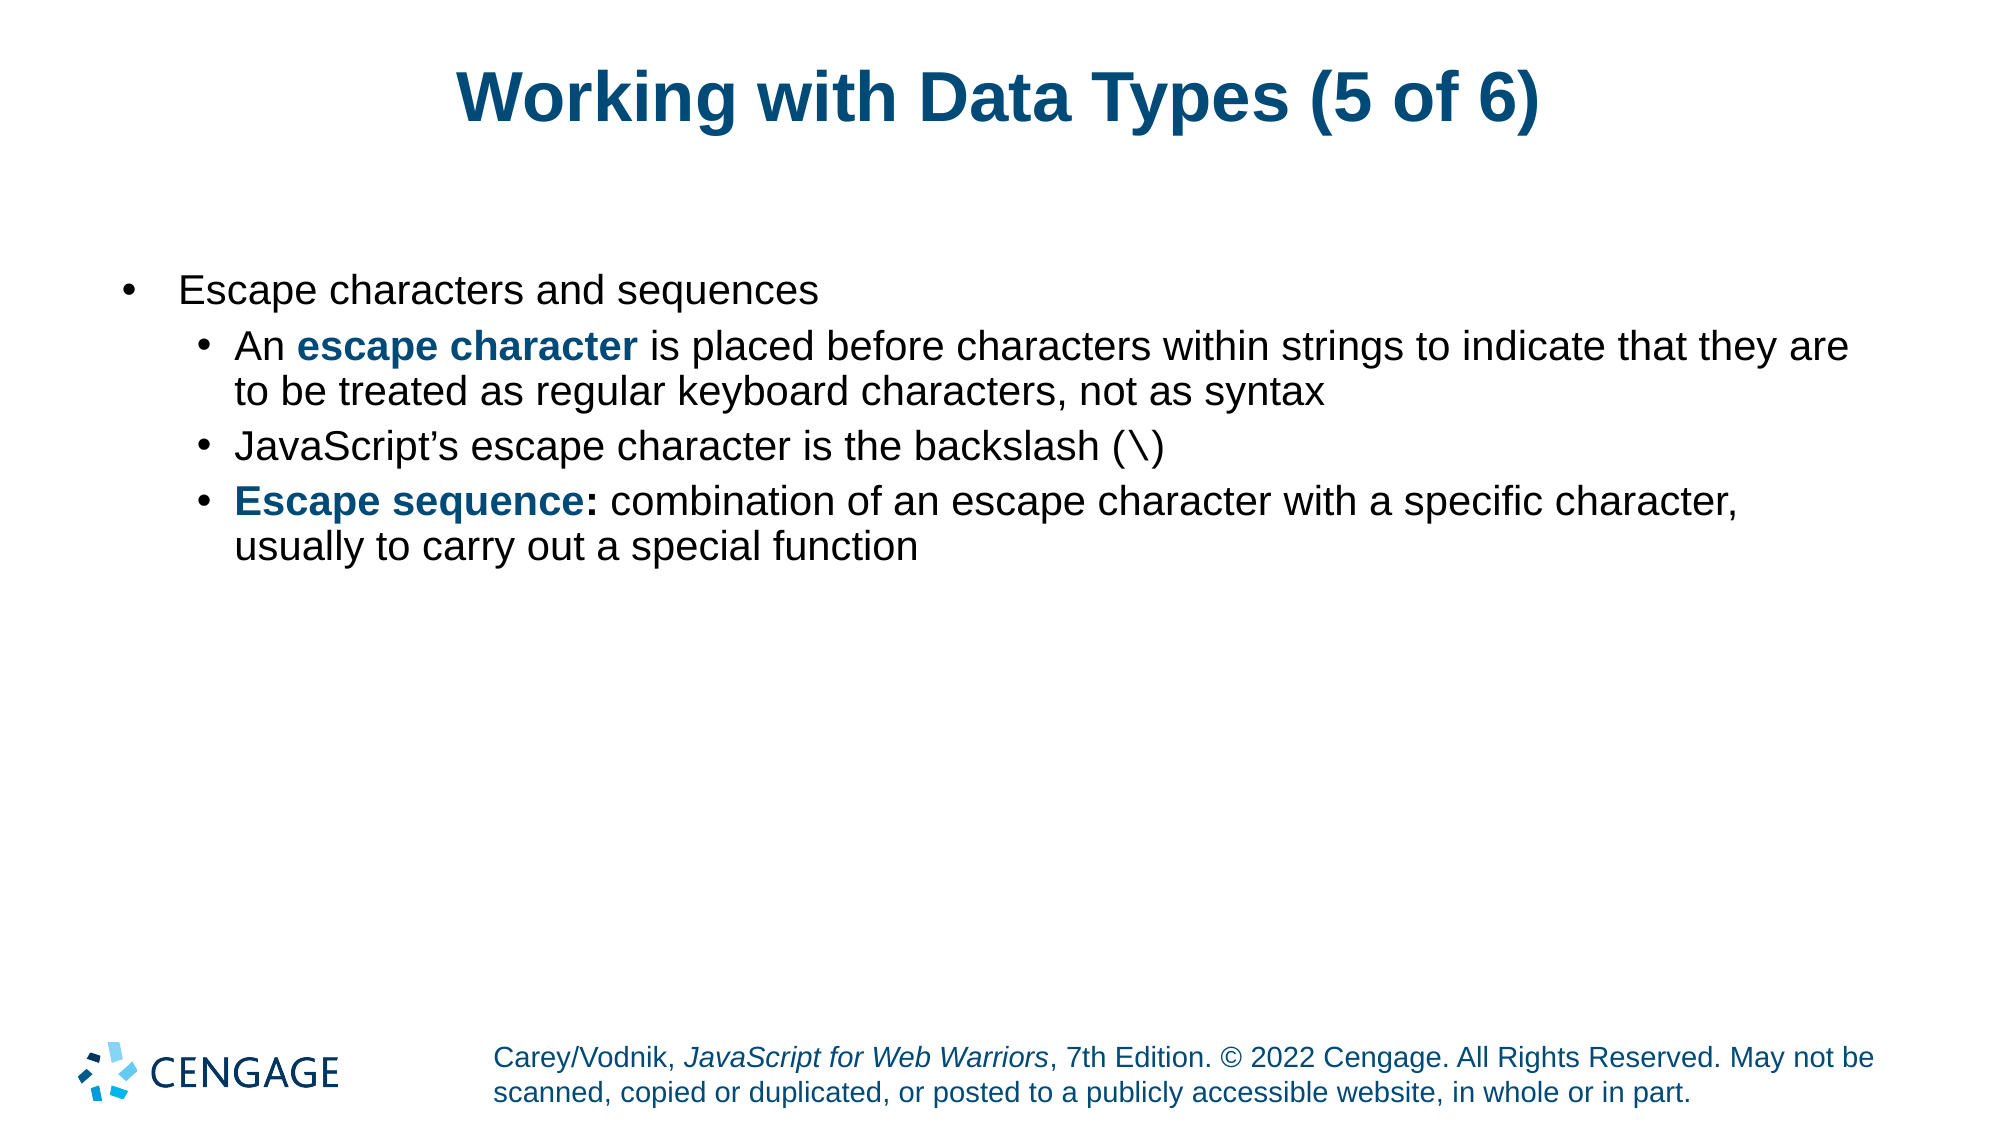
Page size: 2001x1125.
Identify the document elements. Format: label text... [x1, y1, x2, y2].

title Working with Data Types (5 of 6) [137, 59, 1863, 171]
list Escape characters and sequences An escape character is placed before characters within strings to indicate that they are to be treated as regular keyboard characters, not as syntax JavaScript’s escape character is the backslash (\) Escape sequence: combination of an escape character with a specific character, usually to carry out a special function [121, 268, 1880, 990]
picture [78, 1042, 338, 1101]
